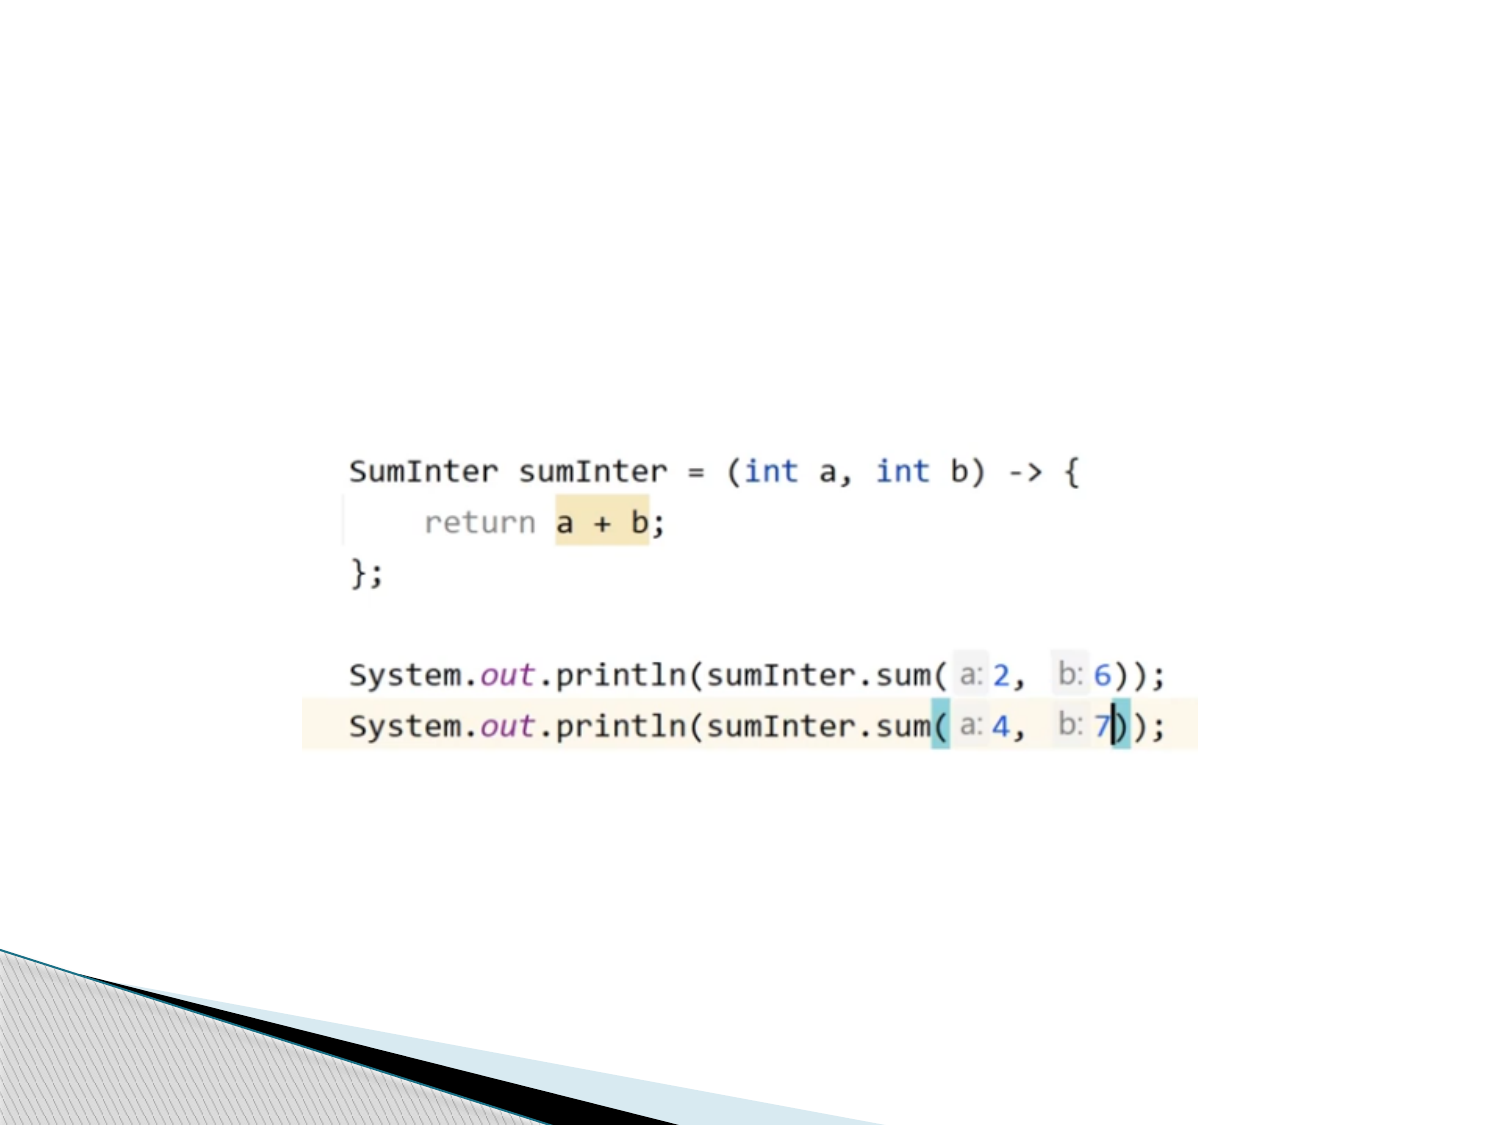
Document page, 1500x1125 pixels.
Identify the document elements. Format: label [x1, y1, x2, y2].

list [302, 442, 1198, 787]
